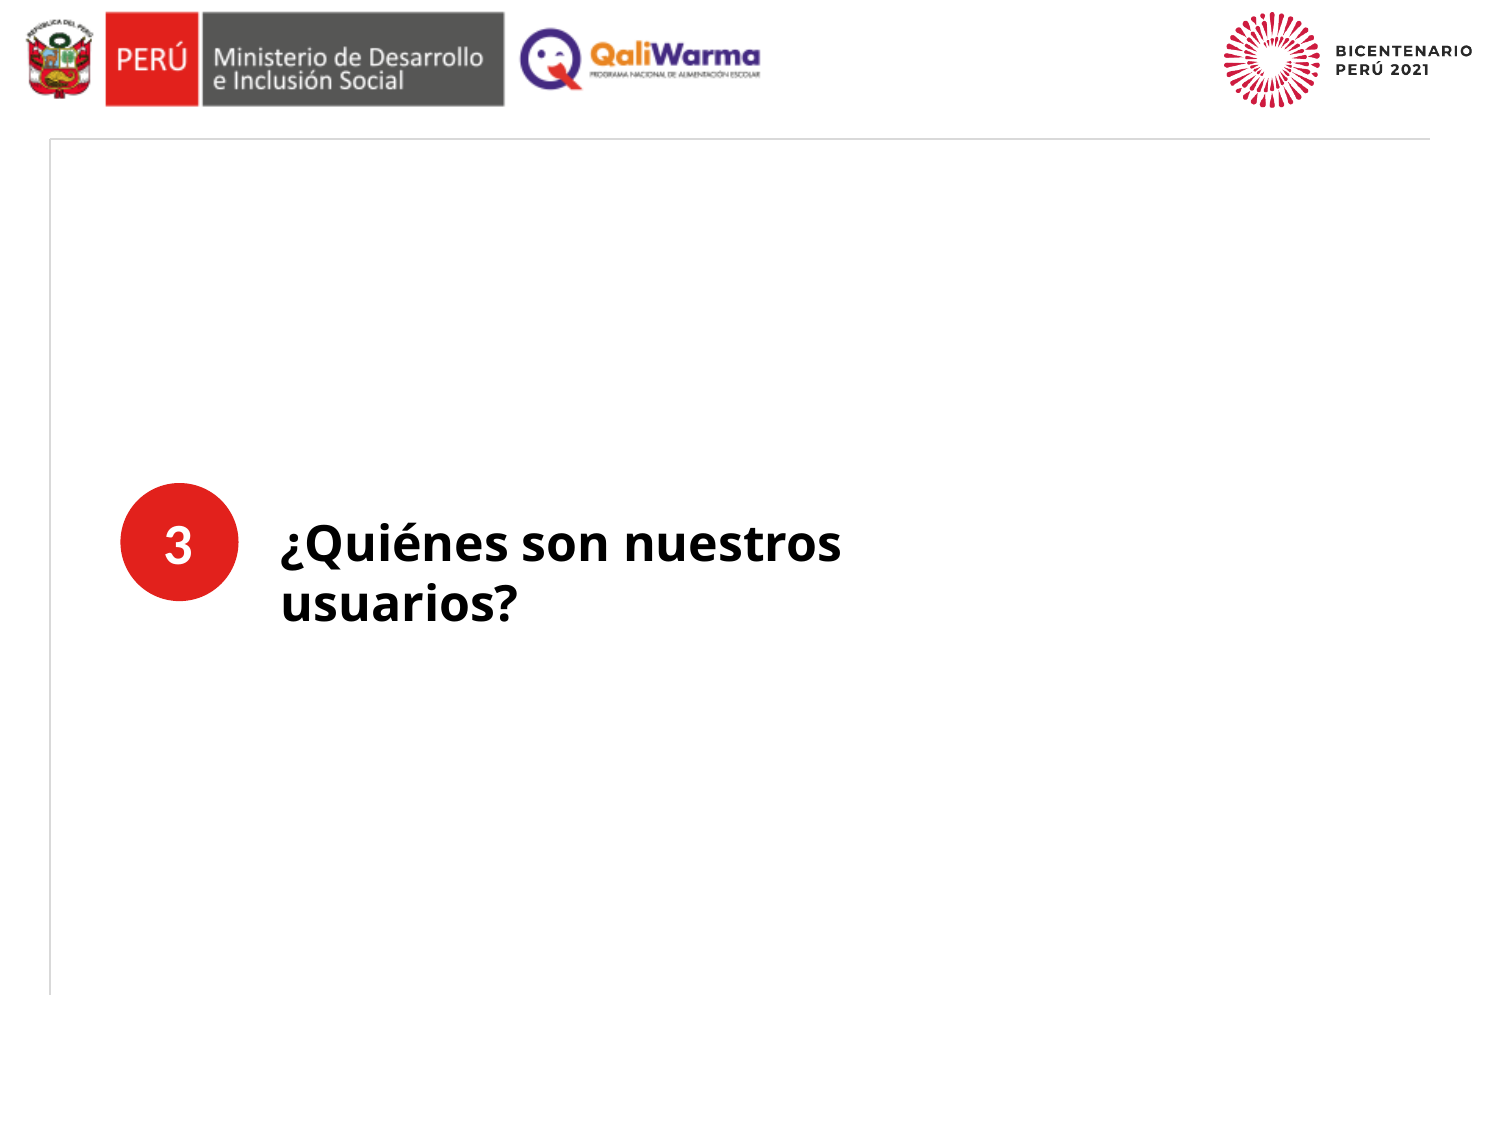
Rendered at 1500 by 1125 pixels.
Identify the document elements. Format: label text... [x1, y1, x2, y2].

text_box 3 [148, 499, 208, 584]
picture [9, 9, 776, 110]
picture [1224, 12, 1472, 108]
text_box [119, 481, 240, 603]
text_box ¿Quiénes son nuestros usuarios? [265, 504, 1079, 639]
